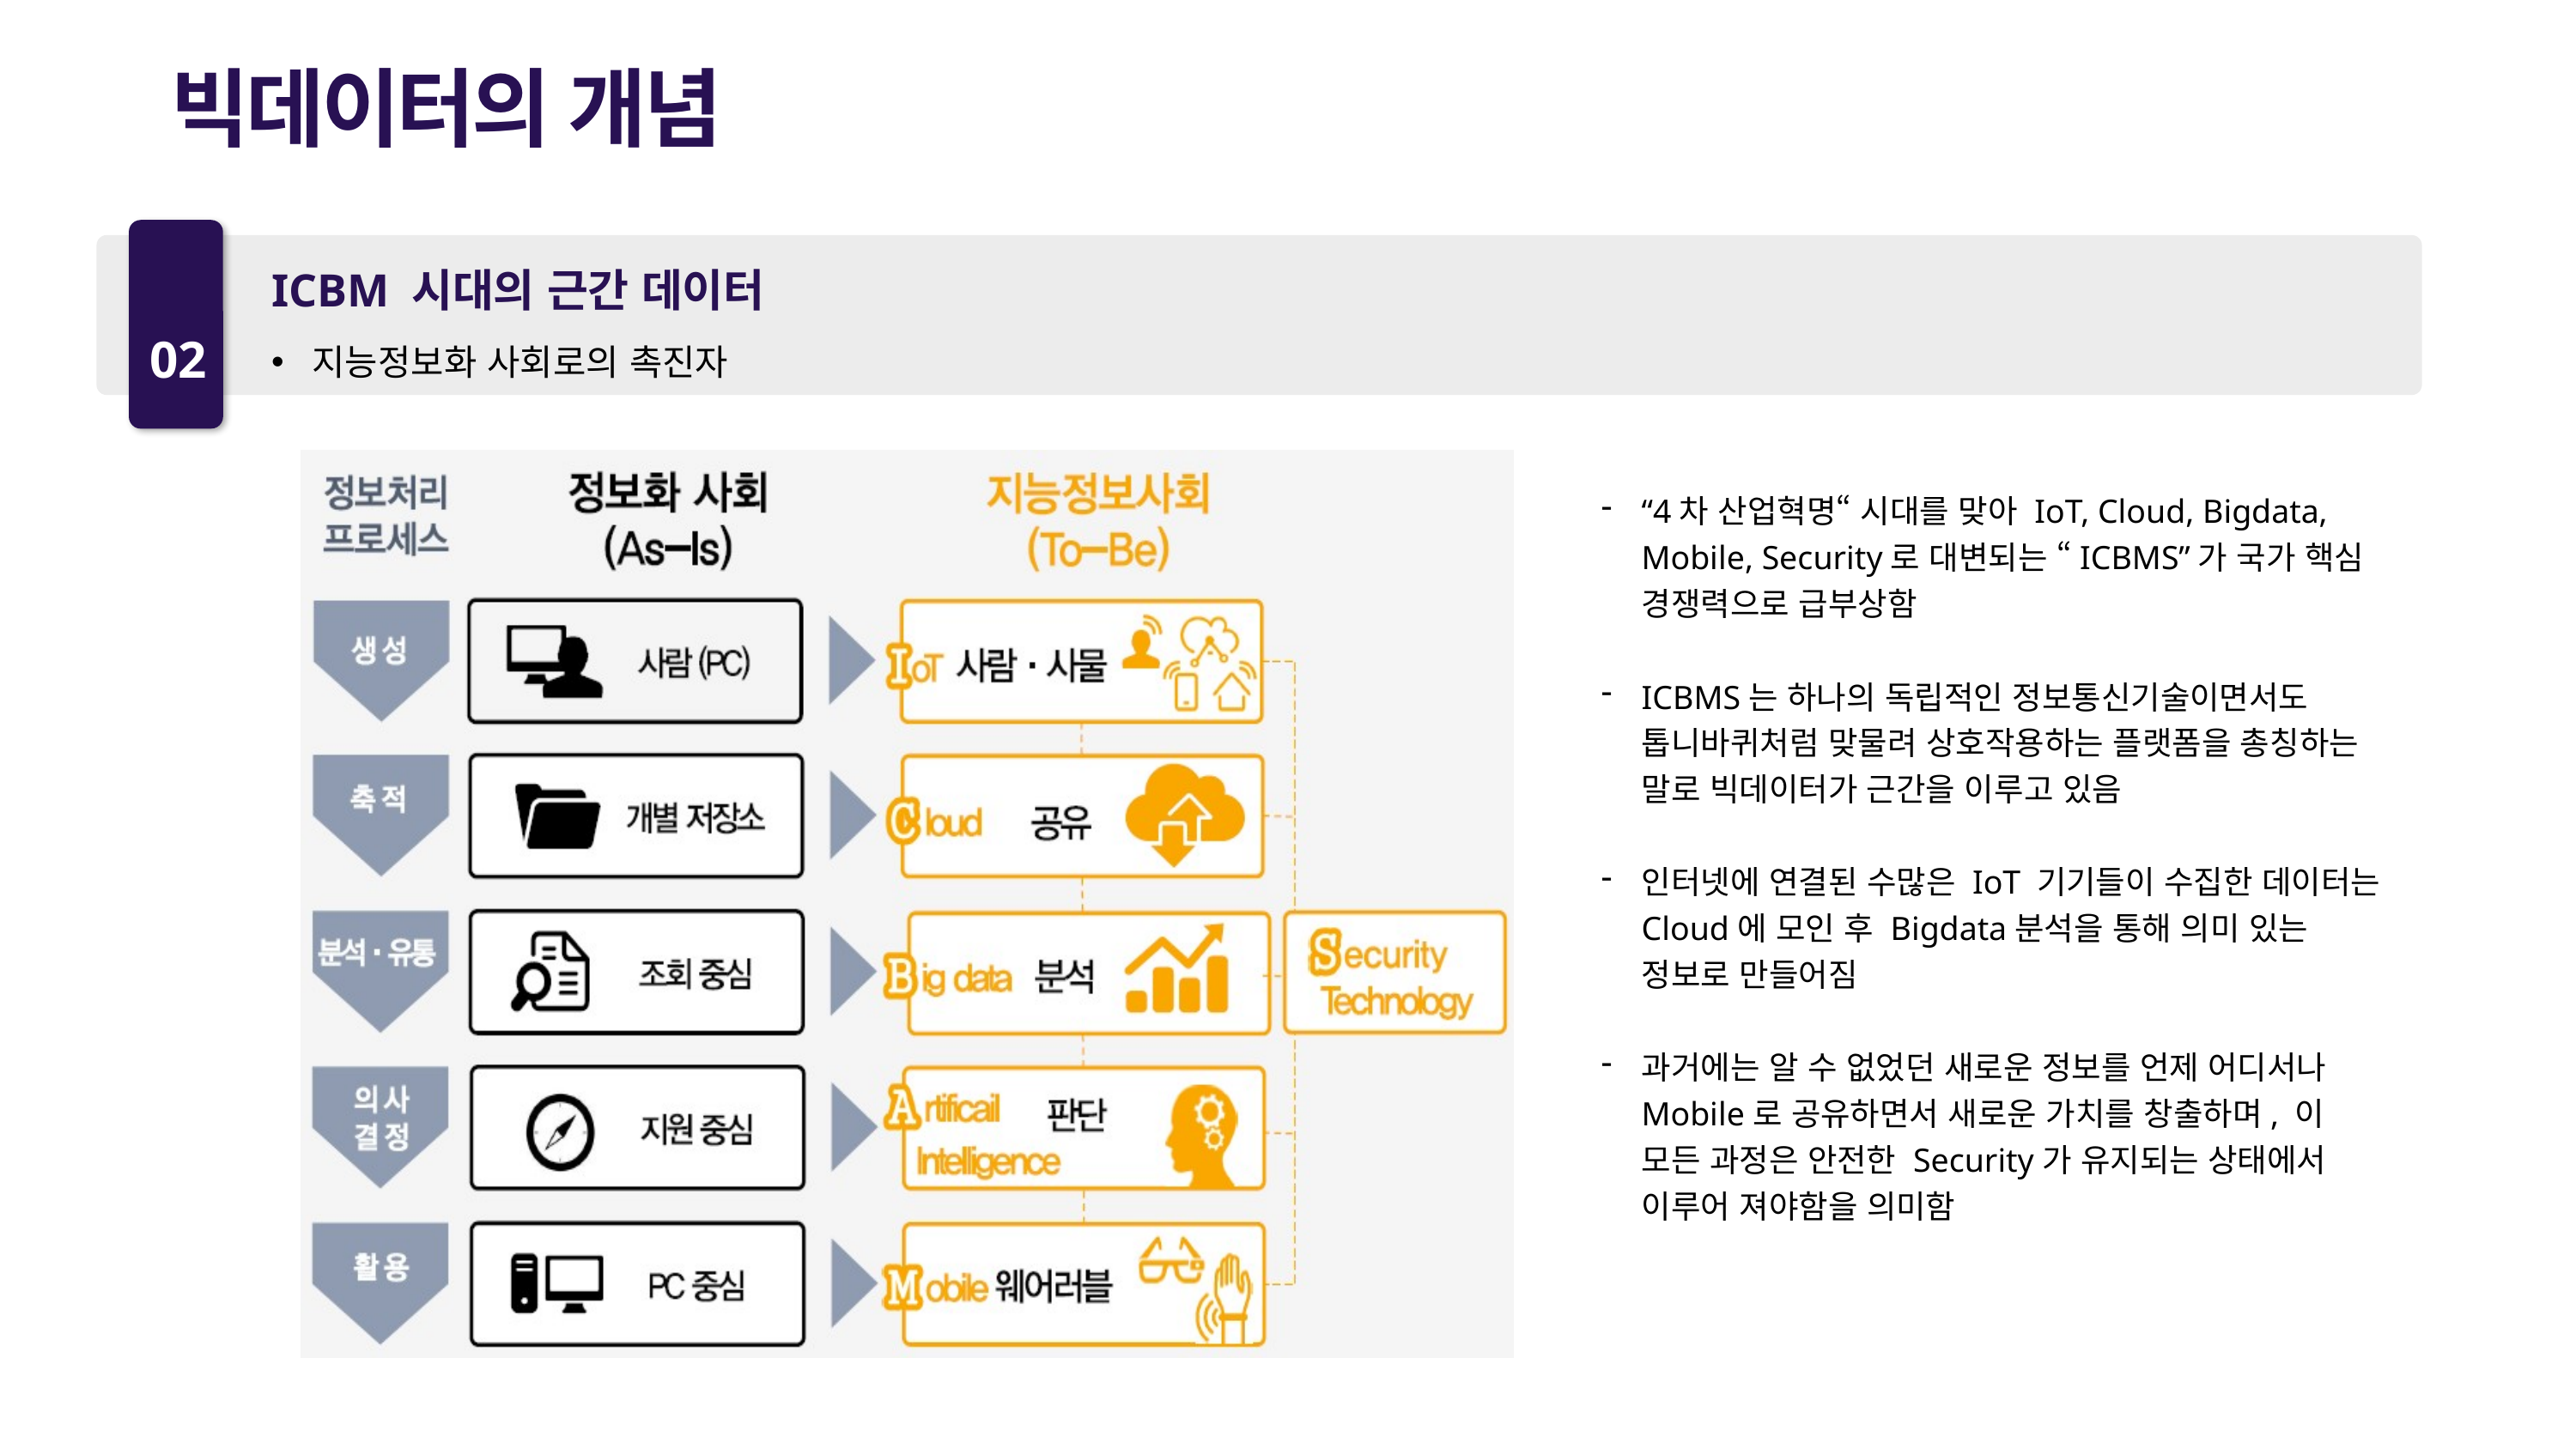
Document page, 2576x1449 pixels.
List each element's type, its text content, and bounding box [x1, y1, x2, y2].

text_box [300, 450, 1514, 1358]
text_box “4차 산업혁명“ 시대를 맞아 IoT, Cloud, Bigdata, Mobile, Security로 대변되는 “ICBMS”가 국가 핵심 경쟁력으로 급부상함 ICBMS는 하나의 독립적인 정보통신기술이면서도 톱니바퀴처럼 맞물려 상호작용하는 플랫폼을 총칭하는 말로 빅데이터가 근간을 이루고 있음 인터넷에 연결된 수많은 IoT 기기들이 수집한 데이터는 Cloud에 모인 후 Bigdata분석을 통해 의미 있는 정보로 만들어짐 과거에는 알 수 없었던 새로운 정보를 언제 어디서나 Mobile로 공유하면서 새로운 가치를 창출하며, 이 모든 과정은 안전한 Security가 유지되는 상태에서 이루어 져야함을 의미함 [1589, 477, 2394, 1232]
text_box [96, 219, 2422, 443]
text_box 빅데이터의 개념 [157, 48, 1674, 164]
